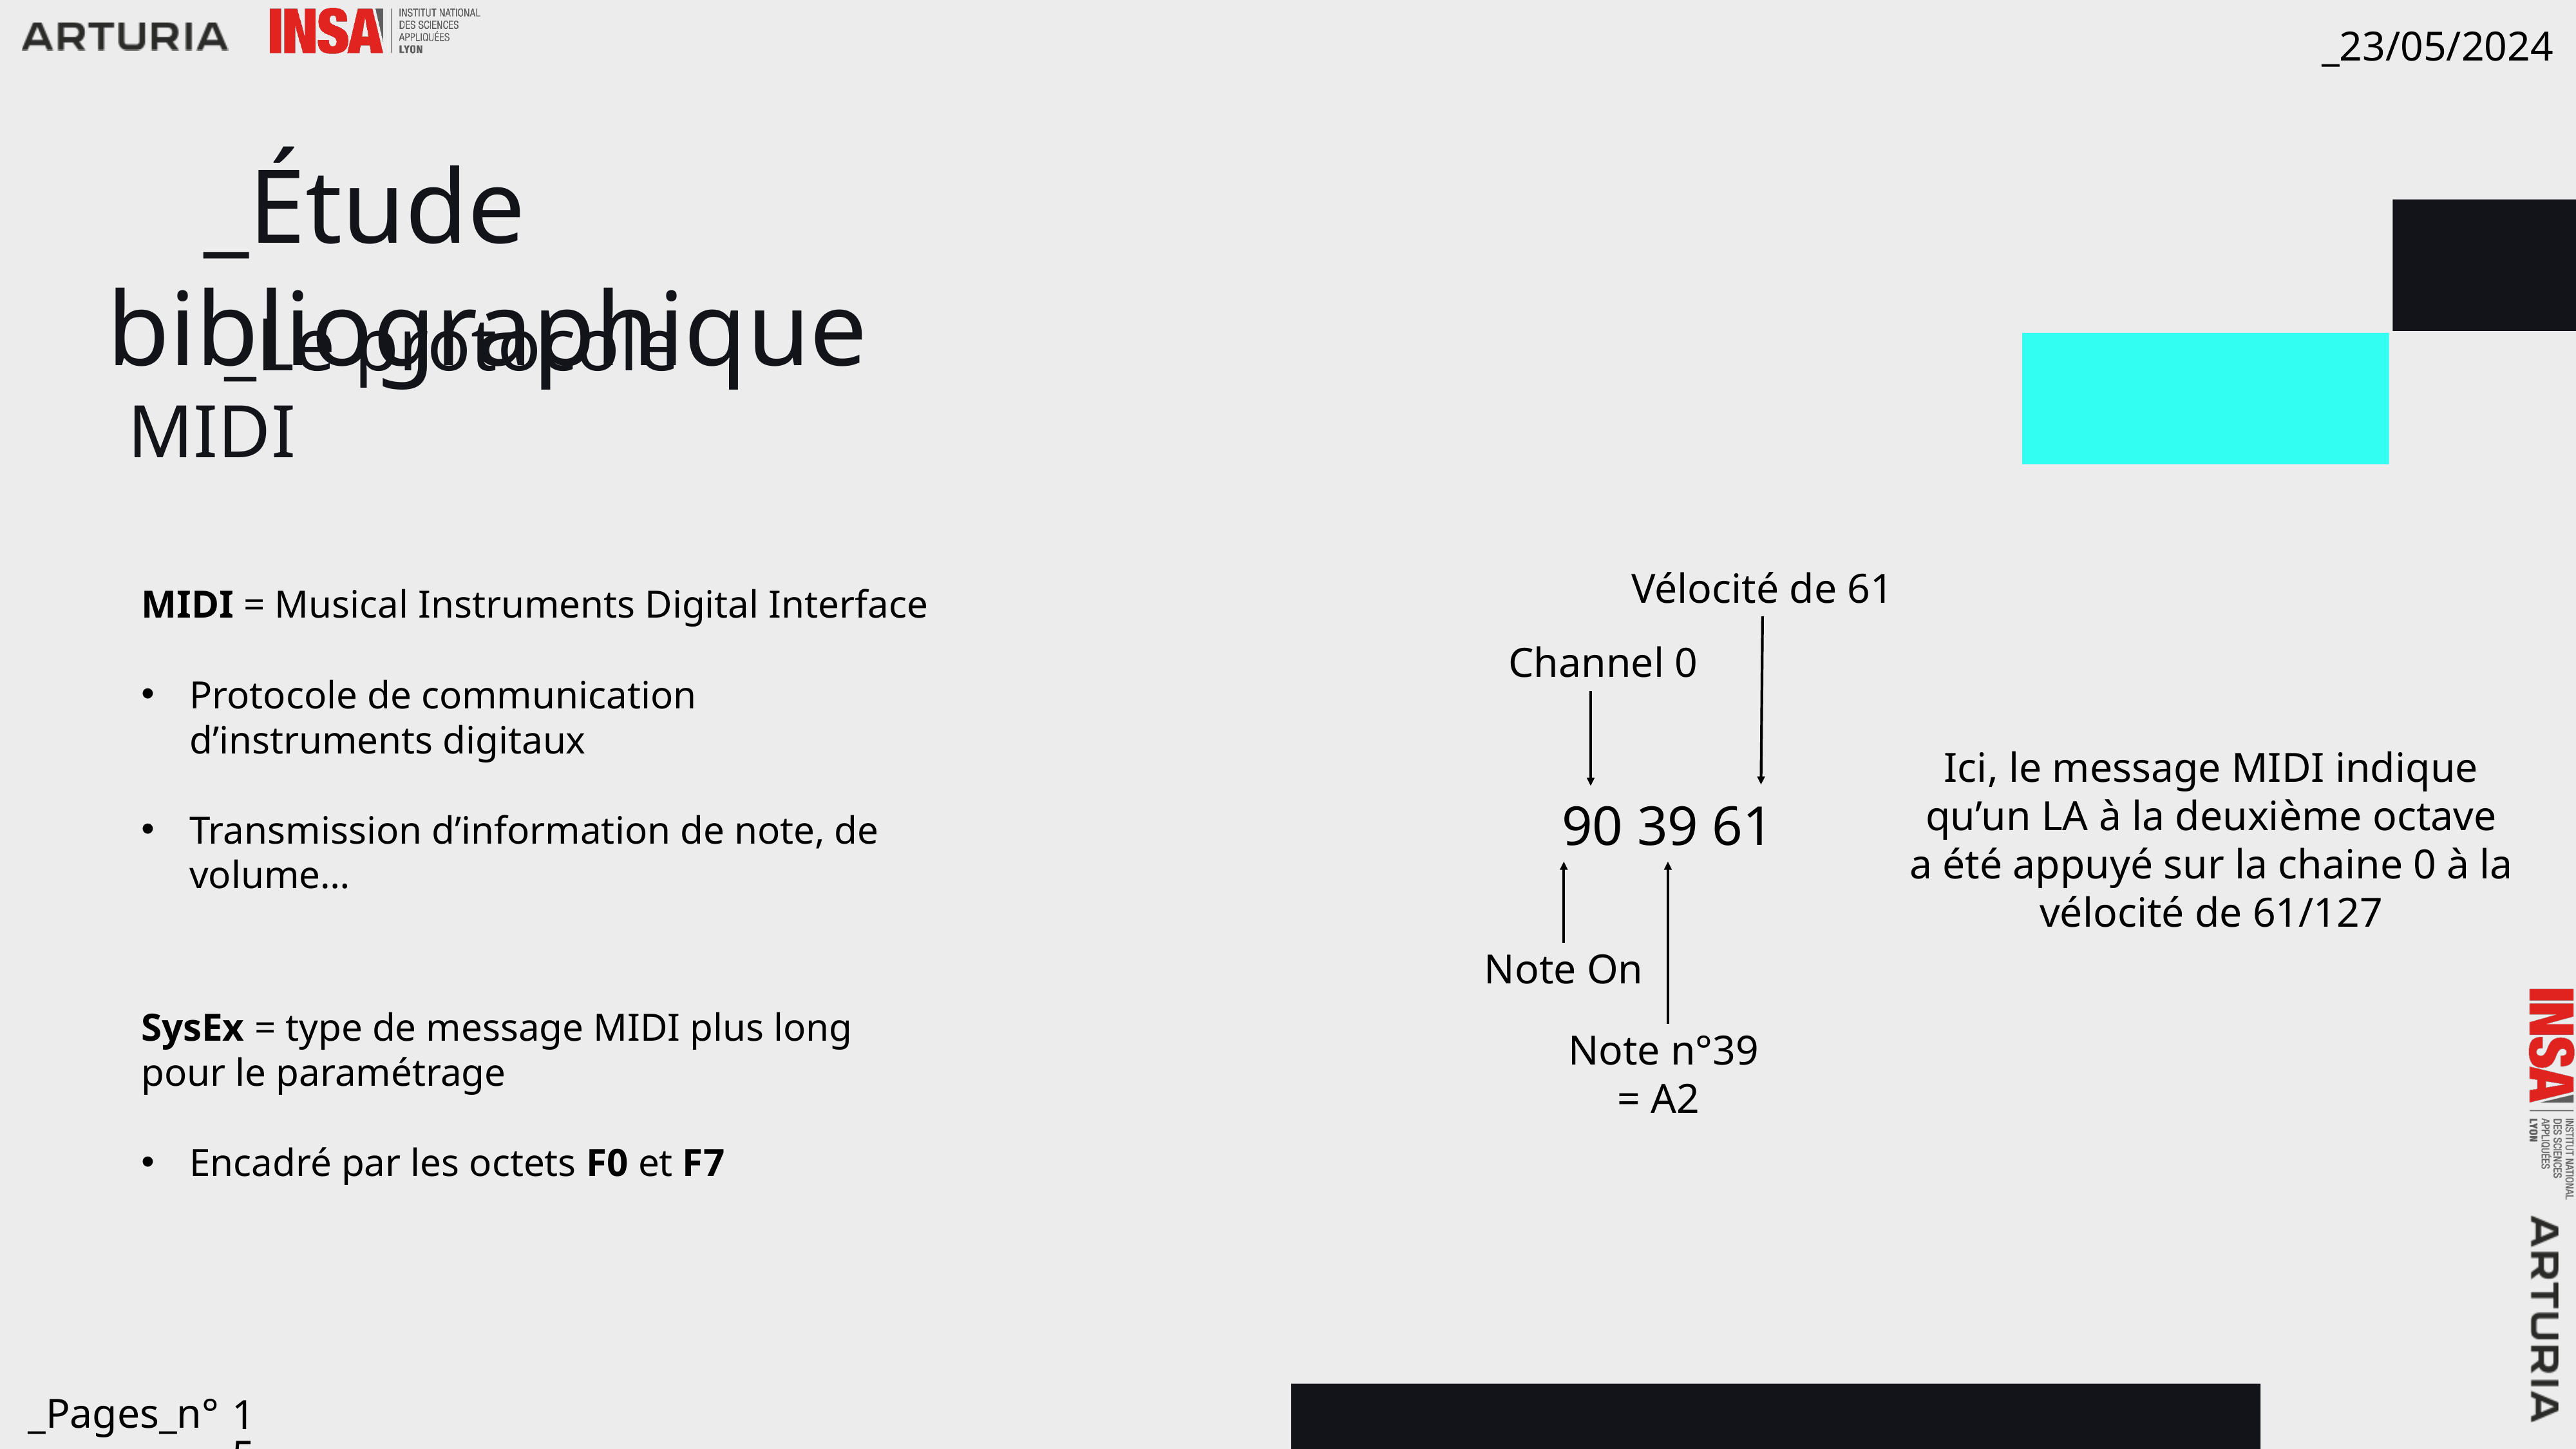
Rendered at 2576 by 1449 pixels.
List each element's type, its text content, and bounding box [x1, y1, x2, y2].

text_box Vélocité de 61 [1590, 557, 1935, 616]
text_box Note n°39 = A2 [1551, 1019, 1776, 1127]
text_box _Le protocole MIDI [122, 336, 775, 434]
text_box Ici, le message MIDI indique qu’un LA à la deuxième octave a été appuyé sur la chaine 0 à la vélocité de 61/127 [1904, 736, 2519, 940]
text_box _Étude bibliographique [102, 197, 1222, 330]
picture [266, 6, 484, 55]
picture [2531, 1216, 2558, 1422]
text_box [1761, 616, 1763, 785]
text_box [1291, 1383, 2261, 1449]
text_box Channel 0 [1490, 631, 1716, 691]
text_box _23/05/2024 [2299, 15, 2576, 74]
text_box [2022, 332, 2389, 464]
picture [2443, 986, 2576, 1202]
text_box 90 39 61 [1511, 786, 1825, 862]
text_box Note On [1464, 938, 1664, 997]
text_box [2392, 199, 2576, 331]
slide_number 15 [226, 1383, 265, 1443]
text_box MIDI = Musical Instruments Digital Interface Protocole de communication d’instruments digitaux Transmission d’information de note, de volume… [136, 575, 949, 902]
picture [22, 23, 229, 51]
text_box SysEx = type de message MIDI plus long pour le paramétrage Encadré par les octets F0 et F7 [136, 998, 949, 1189]
